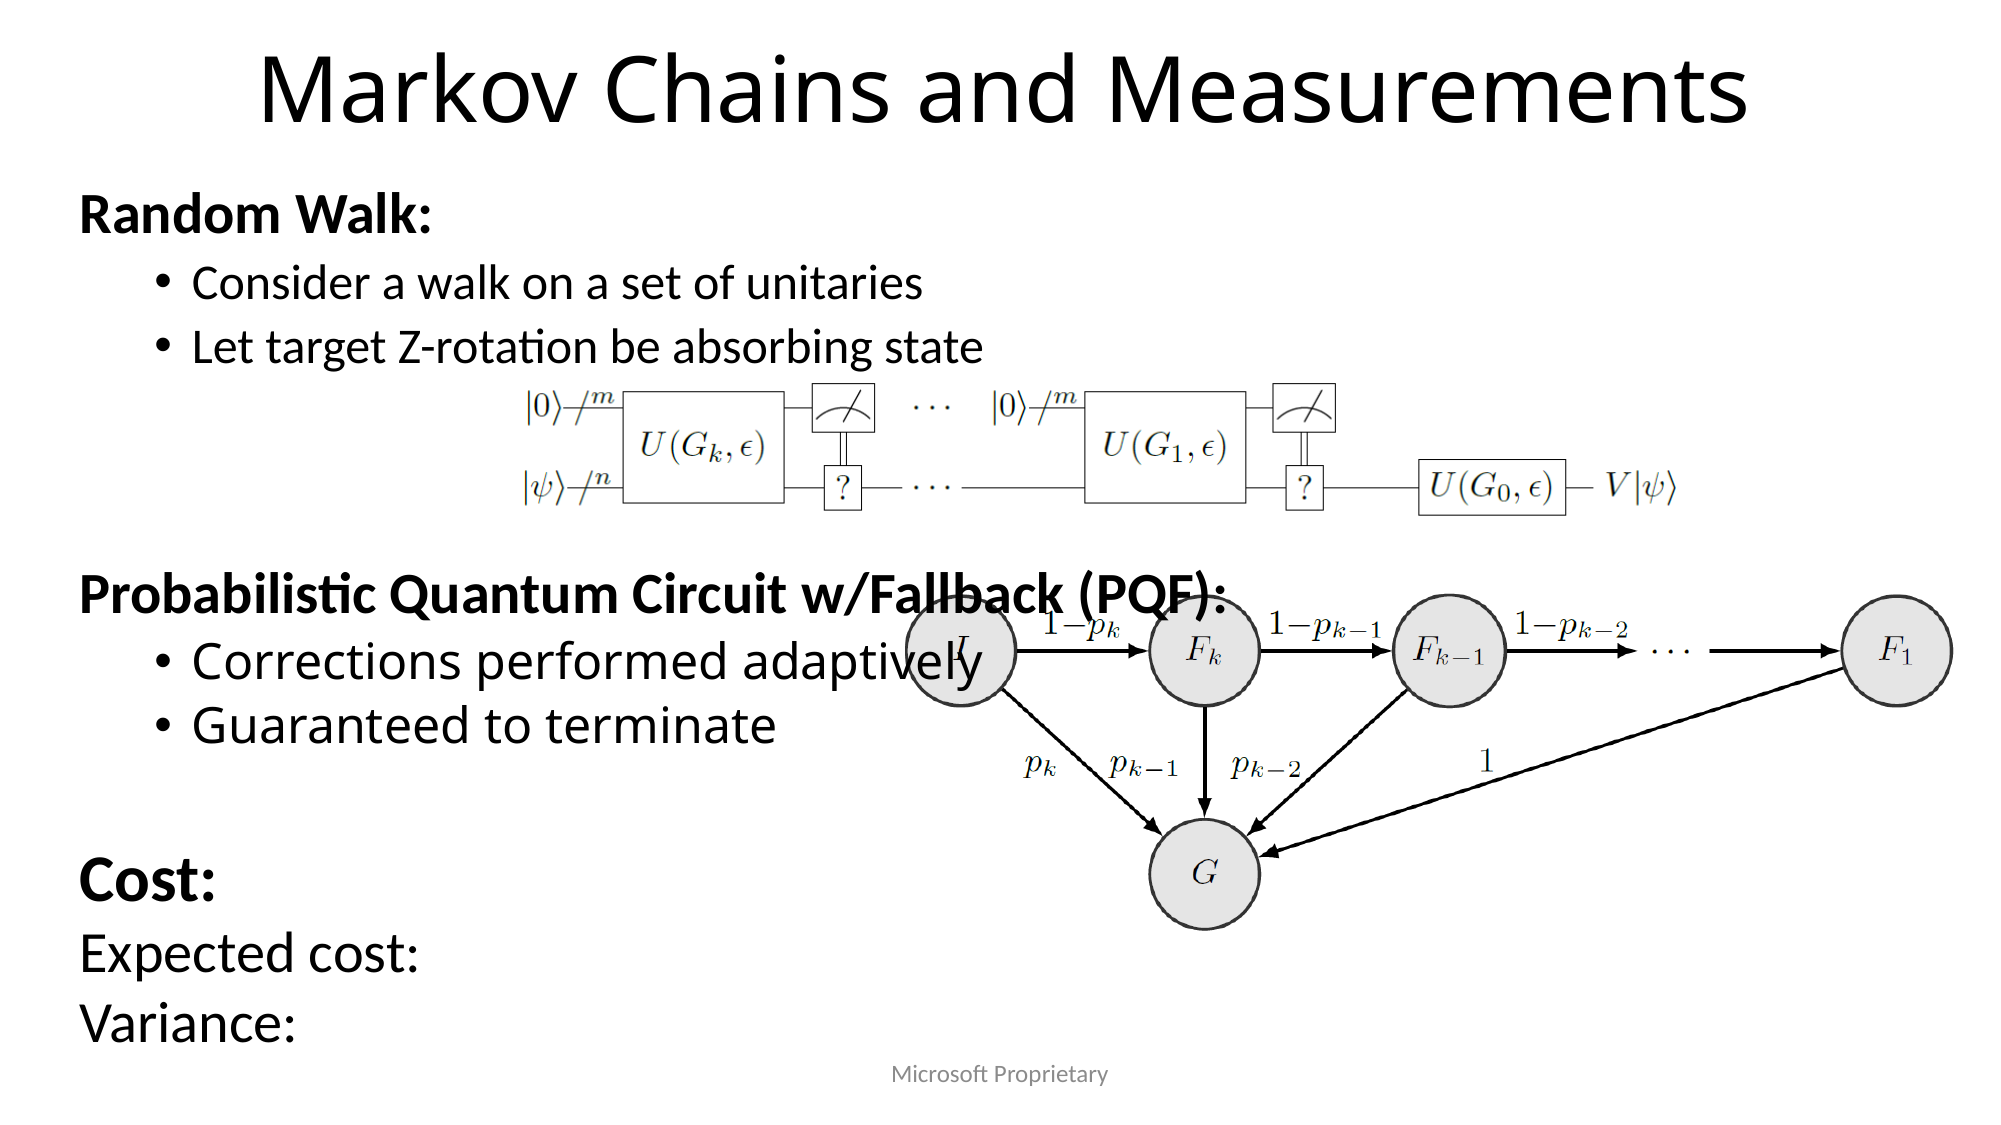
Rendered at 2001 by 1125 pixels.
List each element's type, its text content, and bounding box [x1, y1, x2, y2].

footer Microsoft Proprietary [662, 1042, 1338, 1103]
title Markov Chains and Measurements [50, 52, 1959, 133]
picture [520, 372, 1692, 543]
picture [895, 578, 1960, 939]
